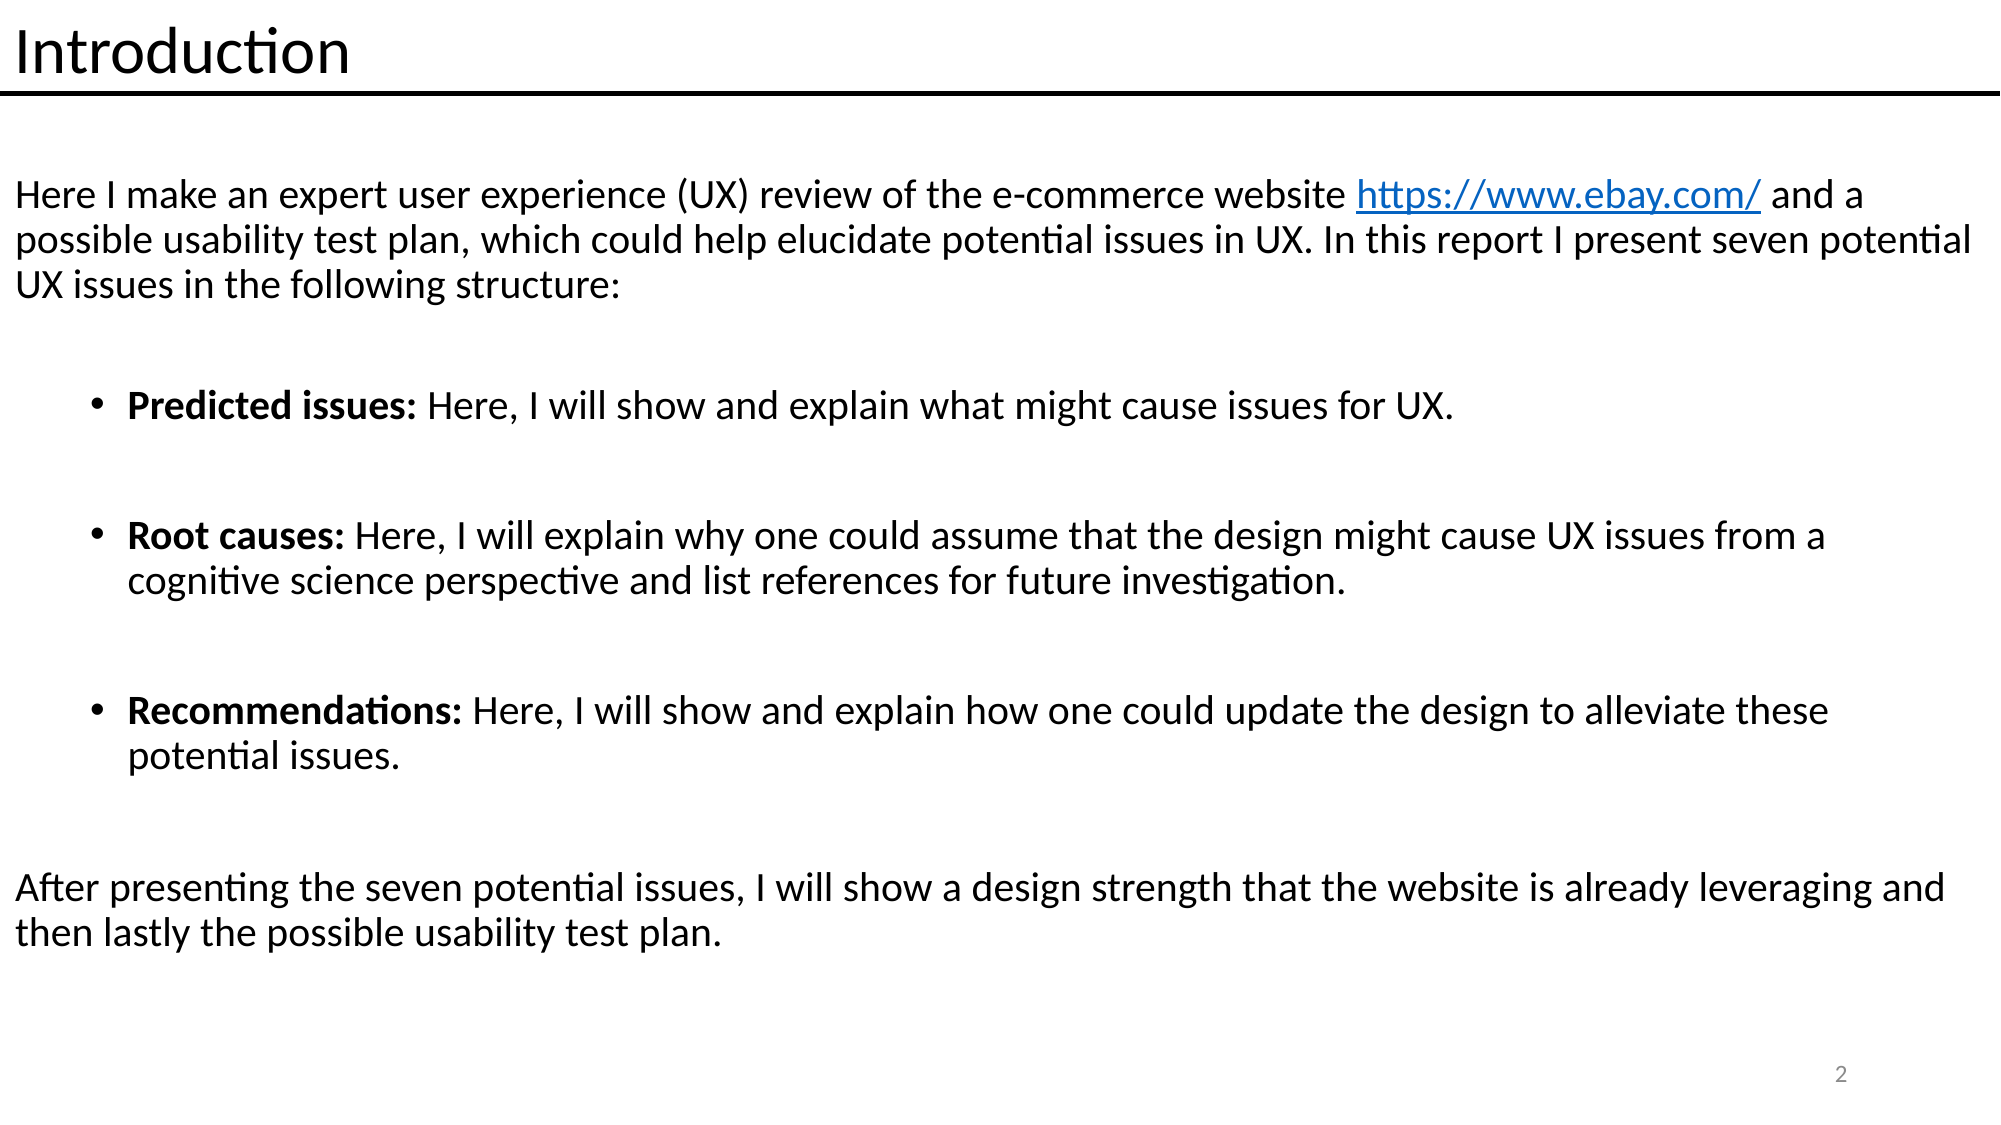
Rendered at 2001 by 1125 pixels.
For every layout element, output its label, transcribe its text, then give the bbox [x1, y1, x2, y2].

list Here I make an expert user experience (UX) review of the e-commerce website https://www.ebay.com/ and a possible usability test plan, which could help elucidate potential issues in UX. In this report I present seven potential UX issues in the following structure: Predicted issues: Here, I will show and explain what might cause issues for UX. Root causes: Here, I will explain why one could assume that the design might cause UX issues from a cognitive science perspective and list references for future investigation. Recommendations: Here, I will show and explain how one could update the design to alleviate these potential issues. After presenting the seven potential issues, I will show a design strength that the website is already leveraging and then lastly the possible usability test plan. [0, 96, 2000, 1103]
text_box Introduction [0, 0, 2000, 93]
slide_number 2 [1412, 1042, 1863, 1103]
